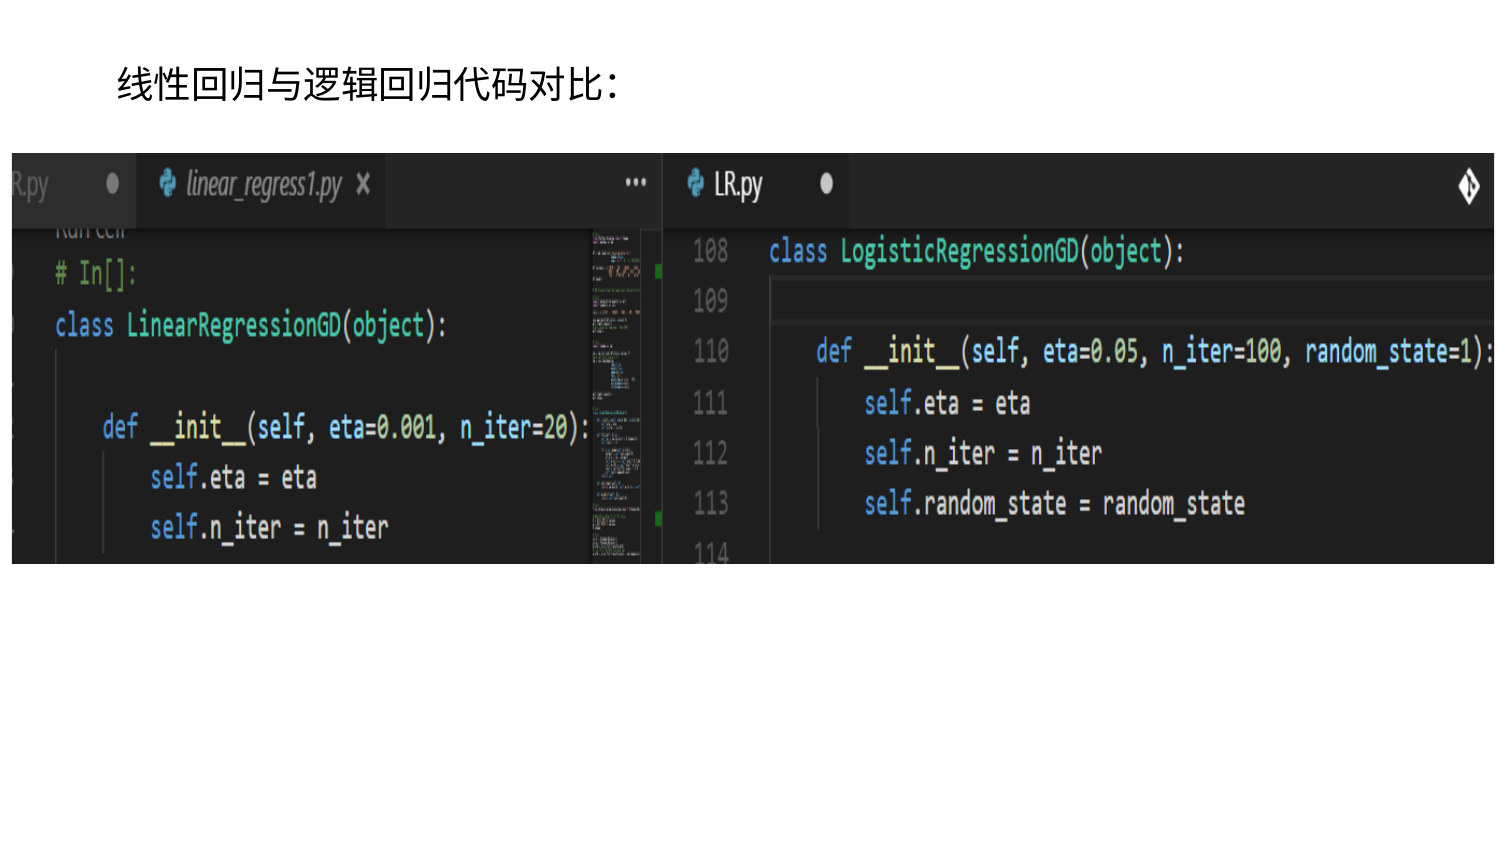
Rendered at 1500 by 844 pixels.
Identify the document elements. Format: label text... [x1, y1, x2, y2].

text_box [11, 152, 1495, 564]
text_box 线性回归与逻辑回归代码对比： [101, 54, 656, 114]
